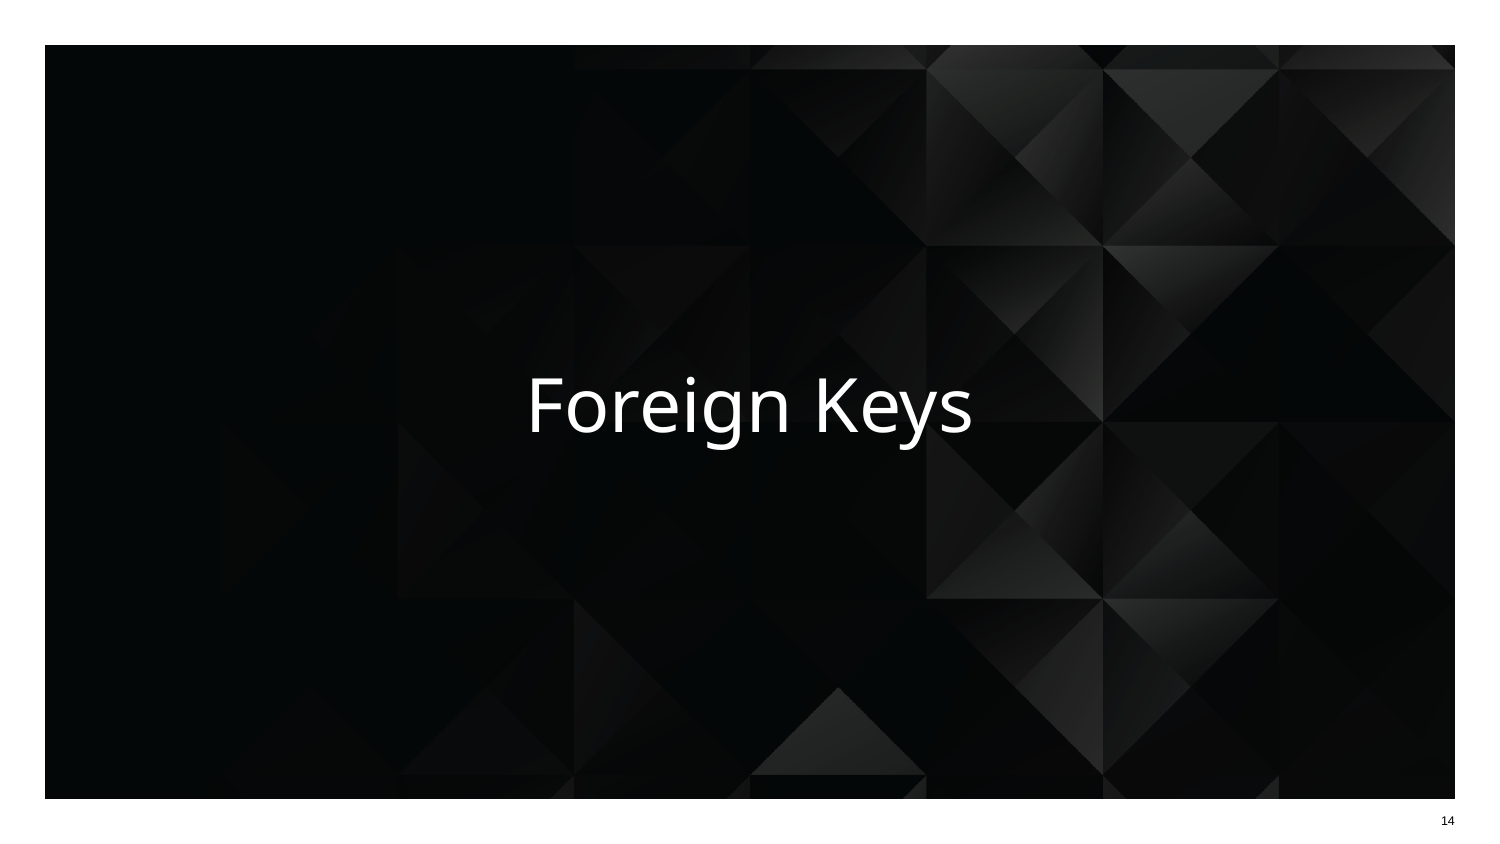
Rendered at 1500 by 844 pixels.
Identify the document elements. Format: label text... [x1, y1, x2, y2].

title Foreign Keys [45, 342, 1455, 473]
slide_number ‹#› [1412, 813, 1455, 831]
picture [45, 473, 1455, 799]
picture [45, 45, 1455, 342]
